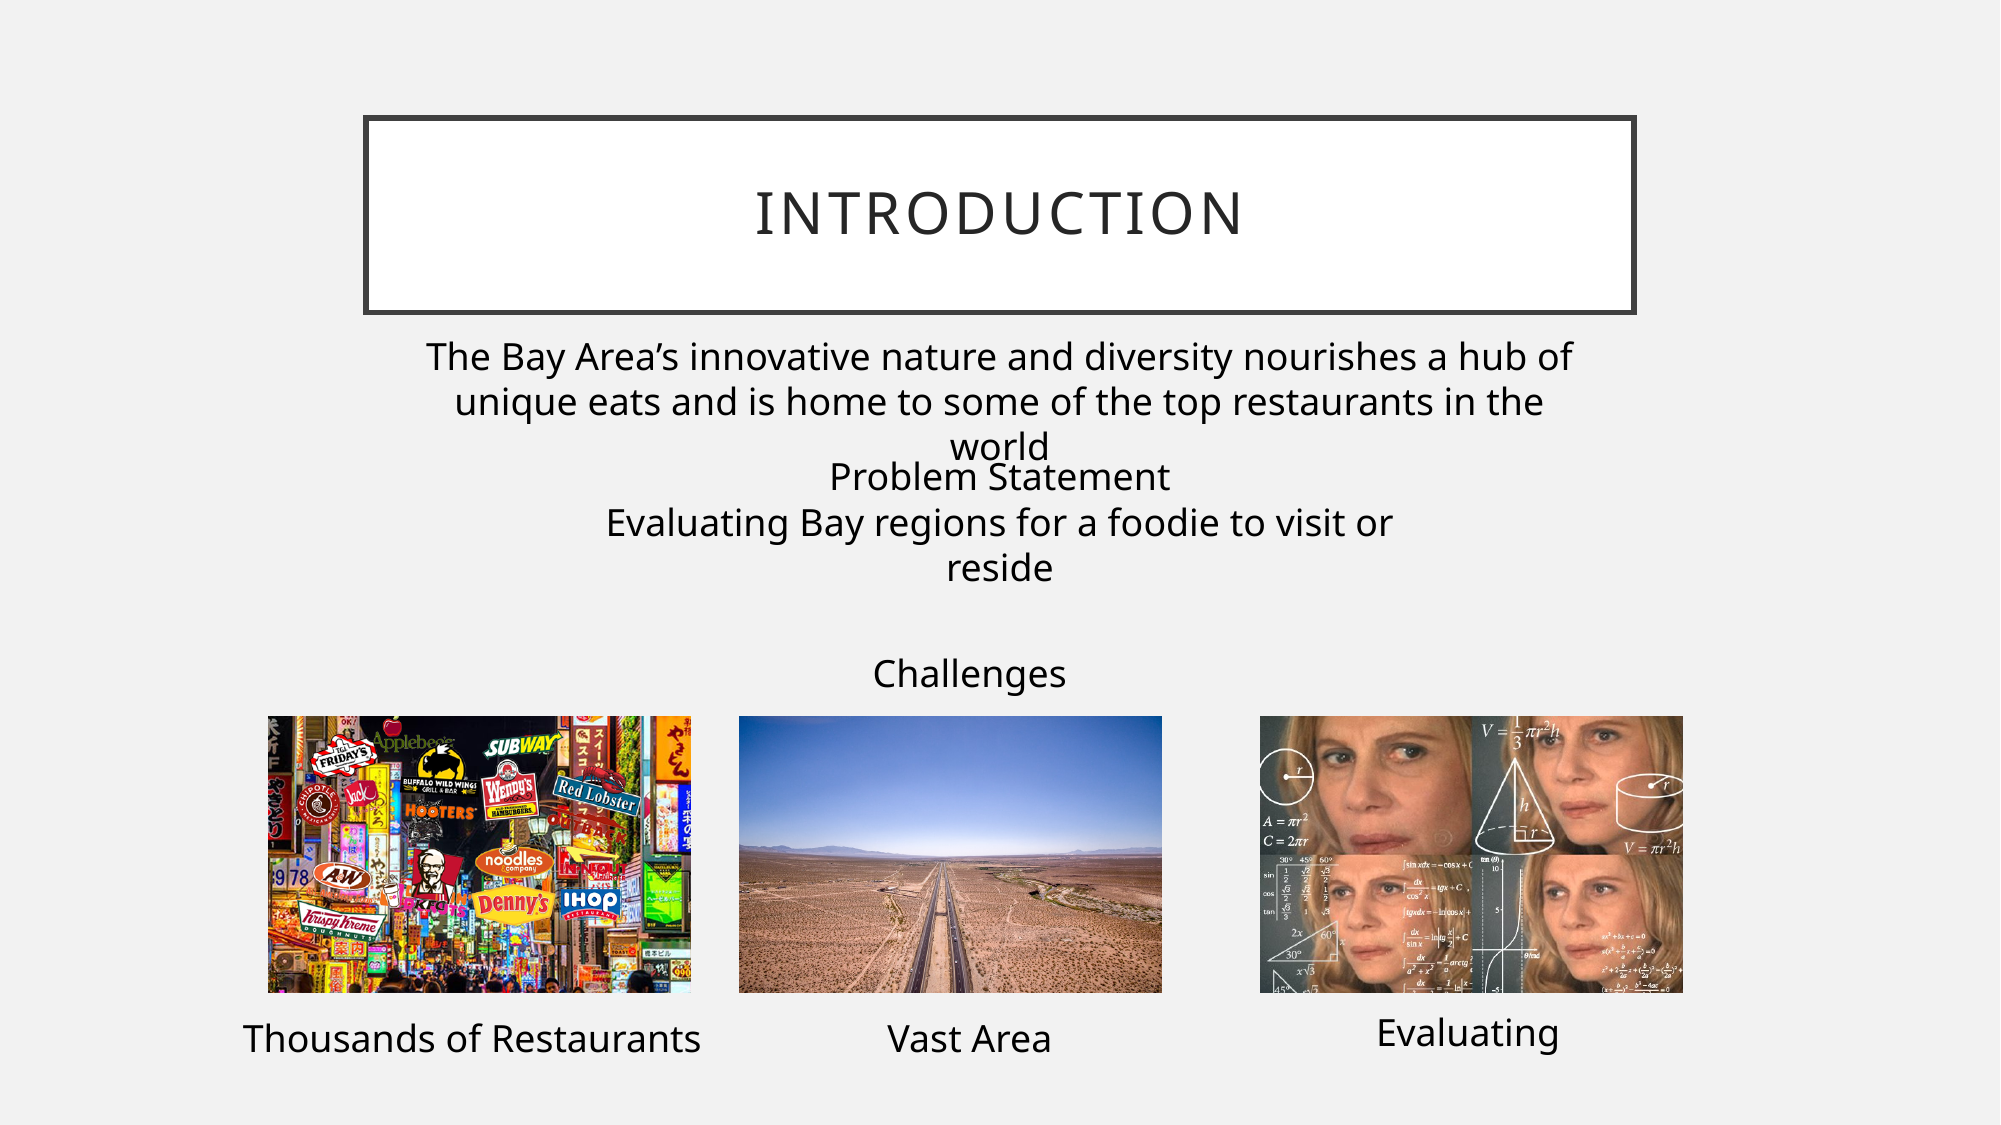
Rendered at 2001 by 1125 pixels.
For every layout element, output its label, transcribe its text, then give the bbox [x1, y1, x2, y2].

text_box Vast Area [834, 1007, 1106, 1068]
text_box Evaluating [1332, 1002, 1604, 1062]
title Introduction [363, 115, 1637, 315]
text_box The Bay Area’s innovative nature and diversity nourishes a hub of unique eats and is home to some of the top restaurants in the world [396, 326, 1604, 445]
text_box Evaluating Bay regions for a foodie to visit or reside [588, 491, 1412, 597]
text_box Problem Statement [396, 445, 1604, 506]
picture [268, 716, 691, 993]
picture [739, 716, 1162, 993]
picture [1260, 716, 1683, 993]
text_box Thousands of Restaurants [228, 1007, 717, 1068]
text_box Challenges [366, 642, 1574, 703]
